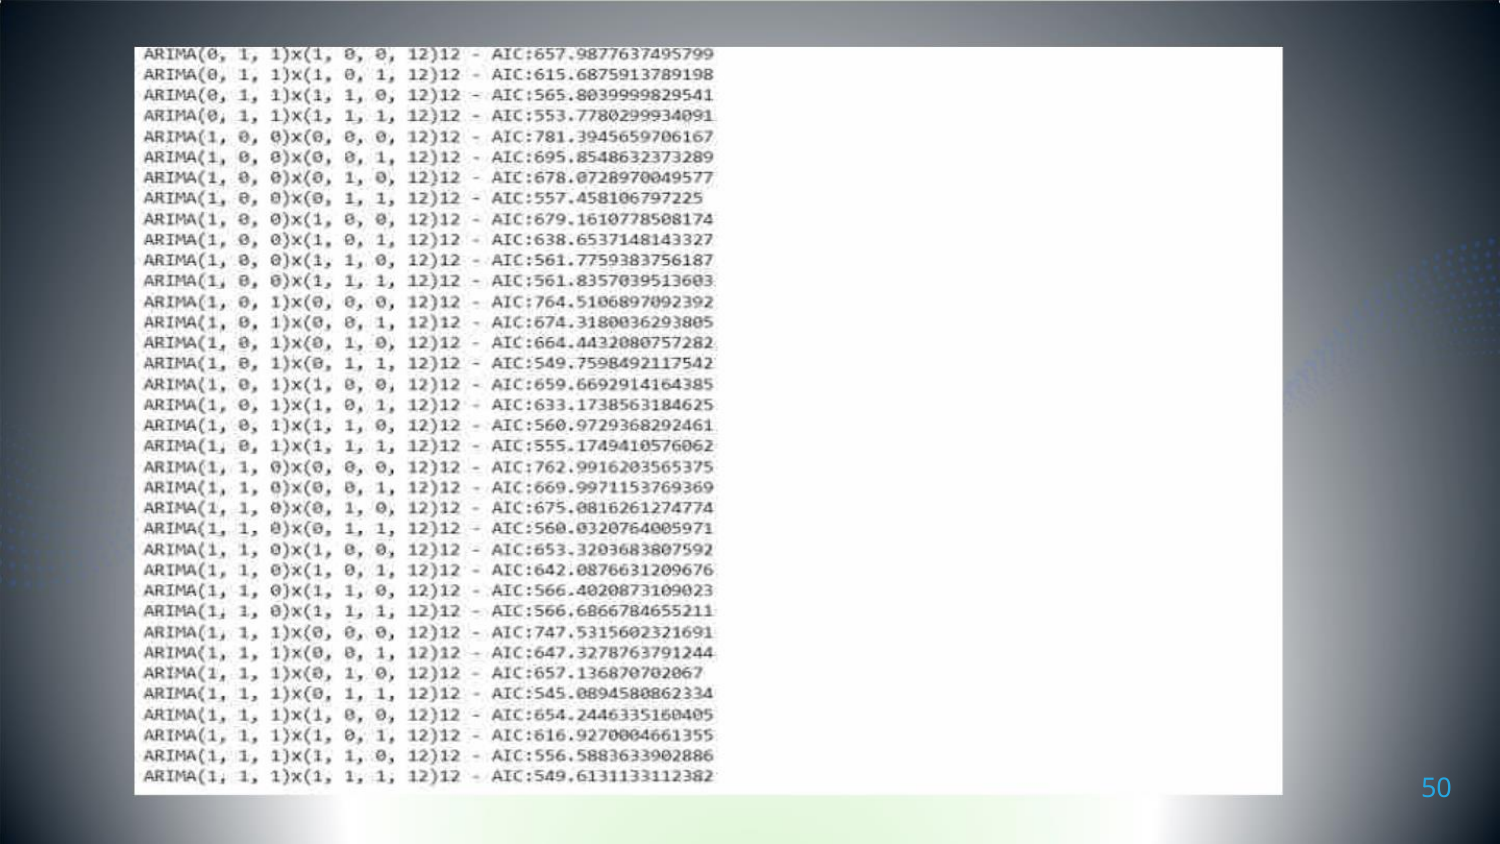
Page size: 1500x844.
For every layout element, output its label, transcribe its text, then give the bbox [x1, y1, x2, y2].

text_box 50 [1421, 769, 1482, 803]
text_box [0, 0, 1500, 844]
